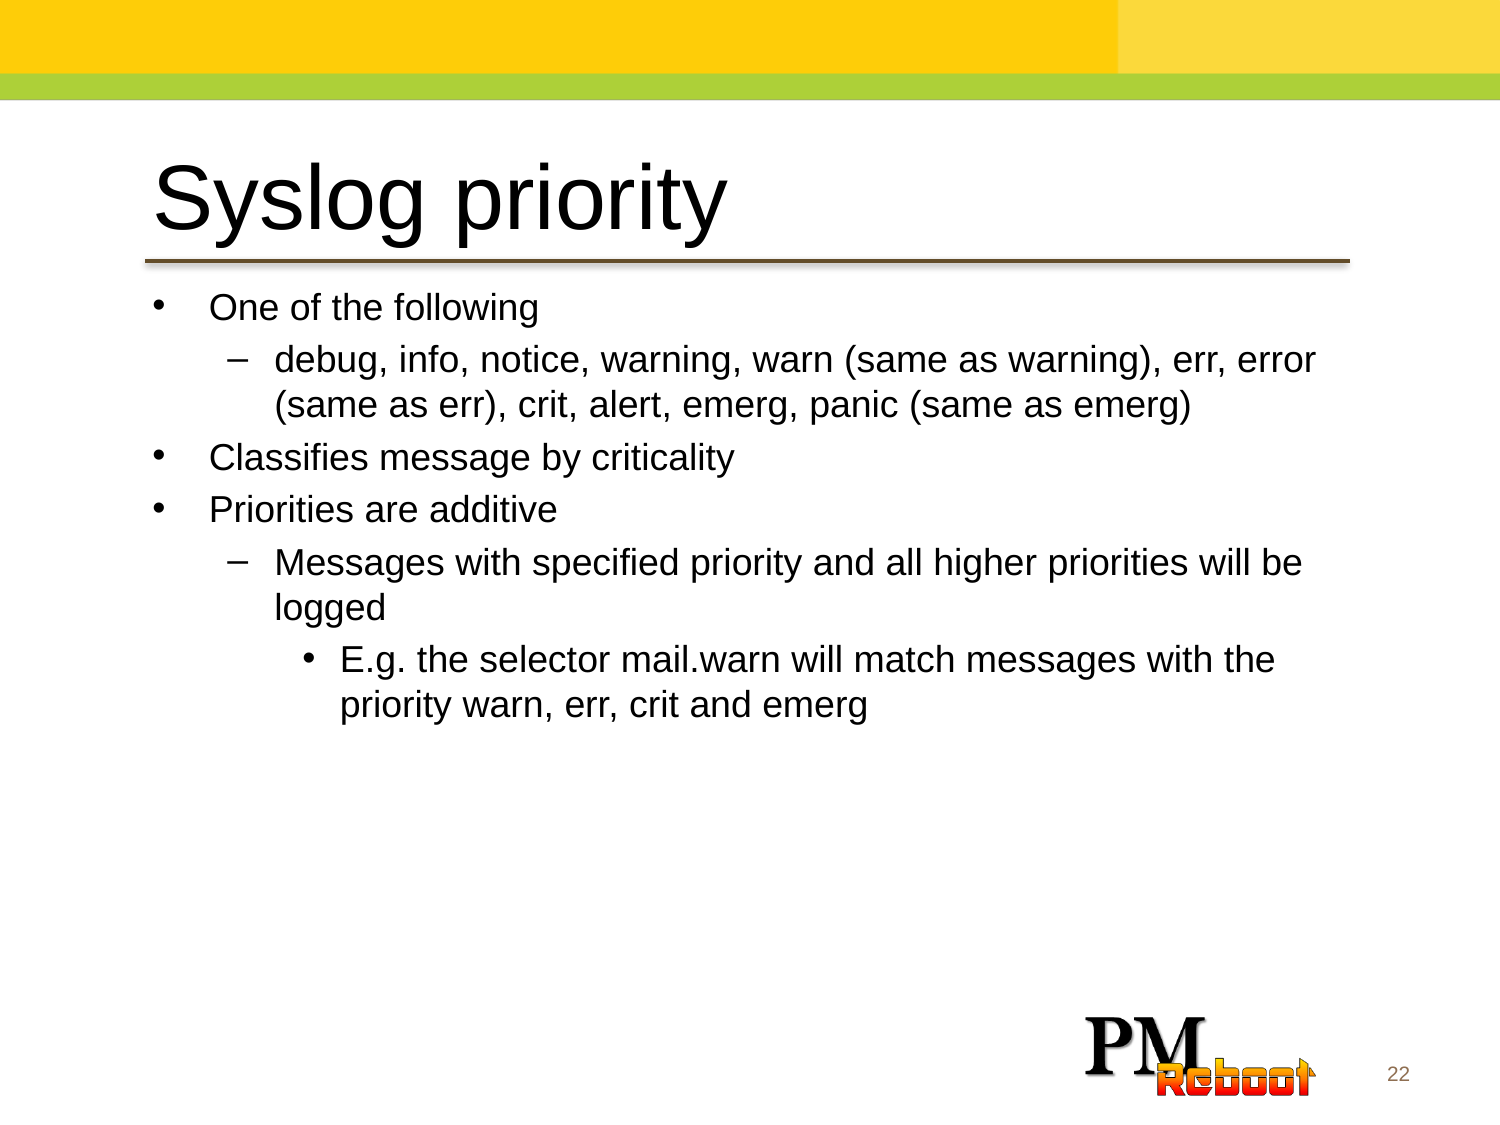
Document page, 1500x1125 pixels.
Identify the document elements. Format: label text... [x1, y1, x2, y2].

picture [0, 0, 1500, 1125]
slide_number 22 [1074, 1042, 1425, 1103]
list One of the following debug, info, notice, warning, warn (same as warning), err, error (same as err), crit, alert, emerg, panic (same as emerg) Classifies message by criticality Priorities are additive Messages with specified priority and all higher priorities will be logged E.g. the selector mail.warn will match messages with the priority warn, err, crit and emerg [137, 275, 1375, 1000]
title Syslog priority [137, 123, 866, 263]
